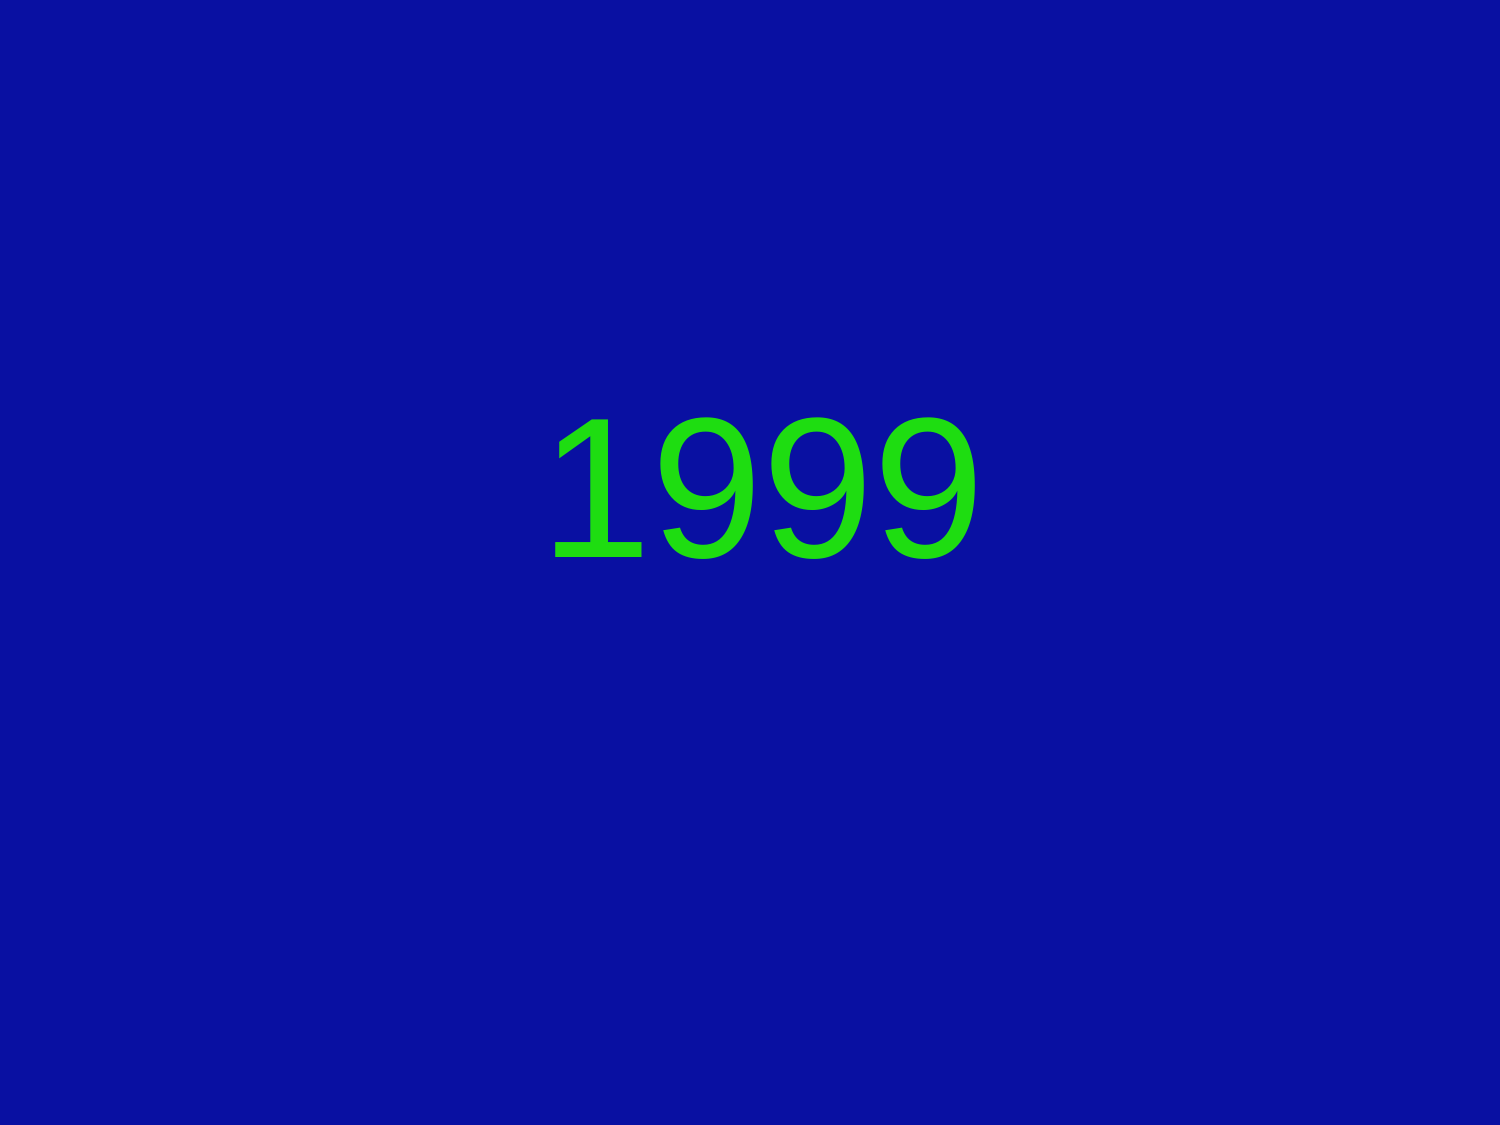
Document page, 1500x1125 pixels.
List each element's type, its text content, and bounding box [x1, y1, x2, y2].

text_box 1999 [525, 349, 1000, 605]
